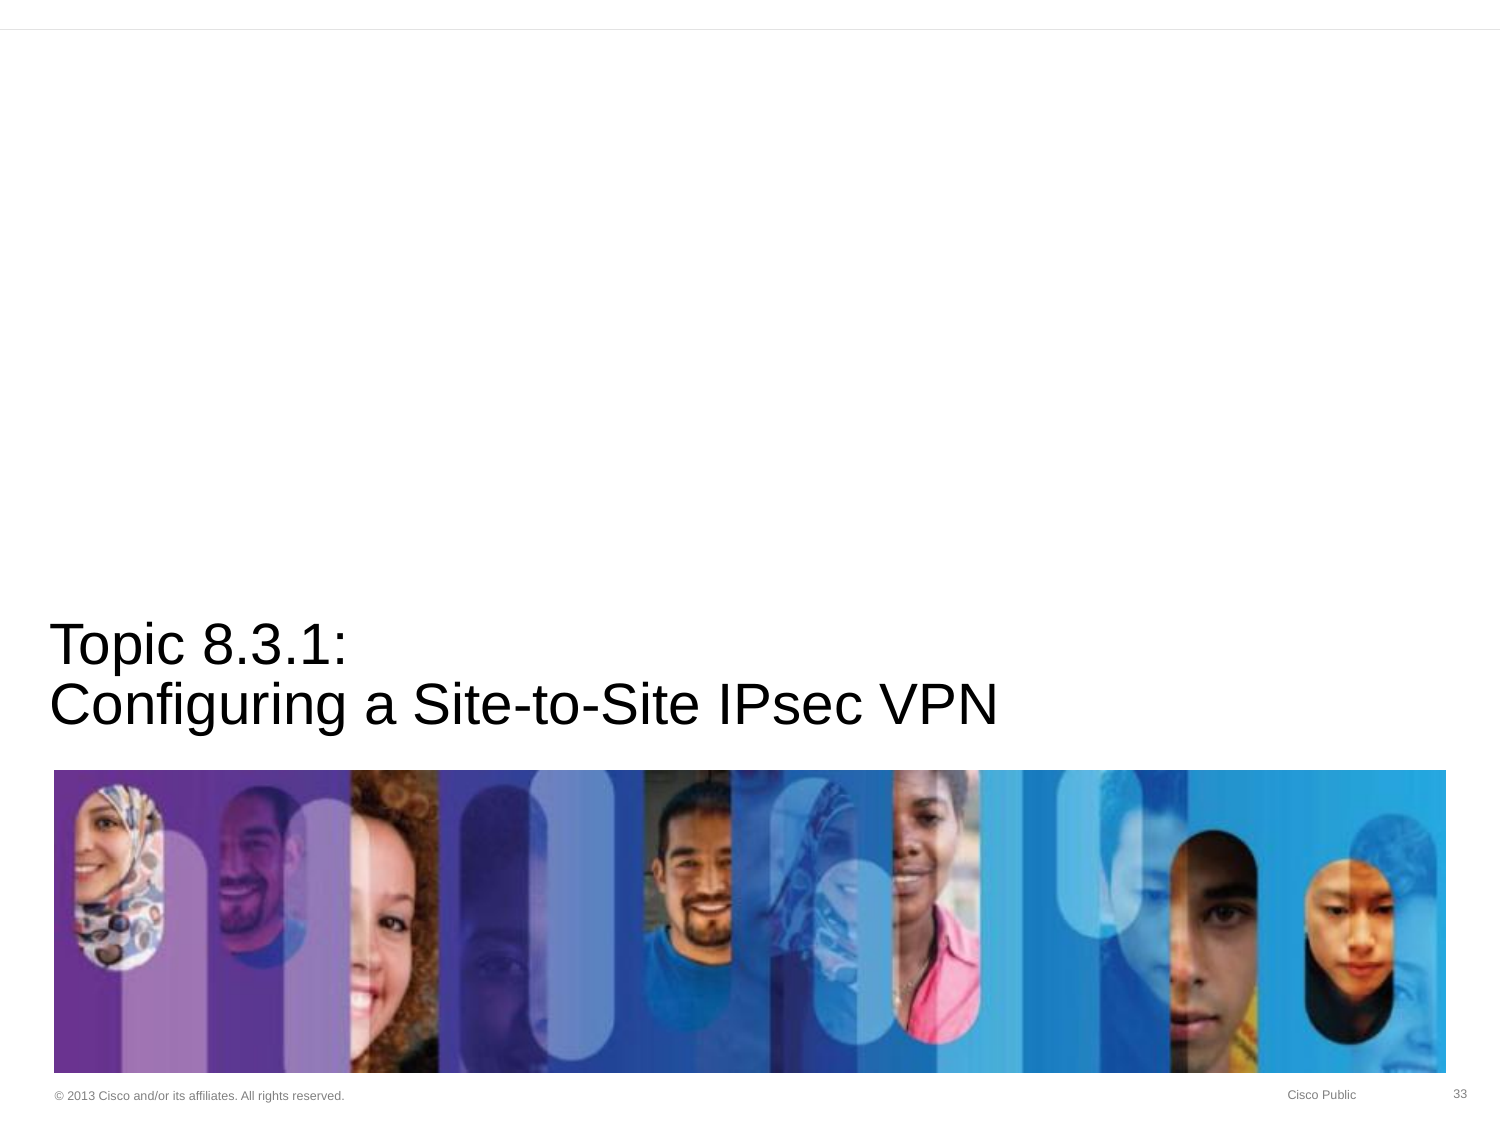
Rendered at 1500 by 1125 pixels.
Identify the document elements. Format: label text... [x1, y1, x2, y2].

title Topic 8.3.1: Configuring a Site-to-Site IPsec VPN [36, 65, 1439, 744]
picture [54, 770, 1446, 1073]
